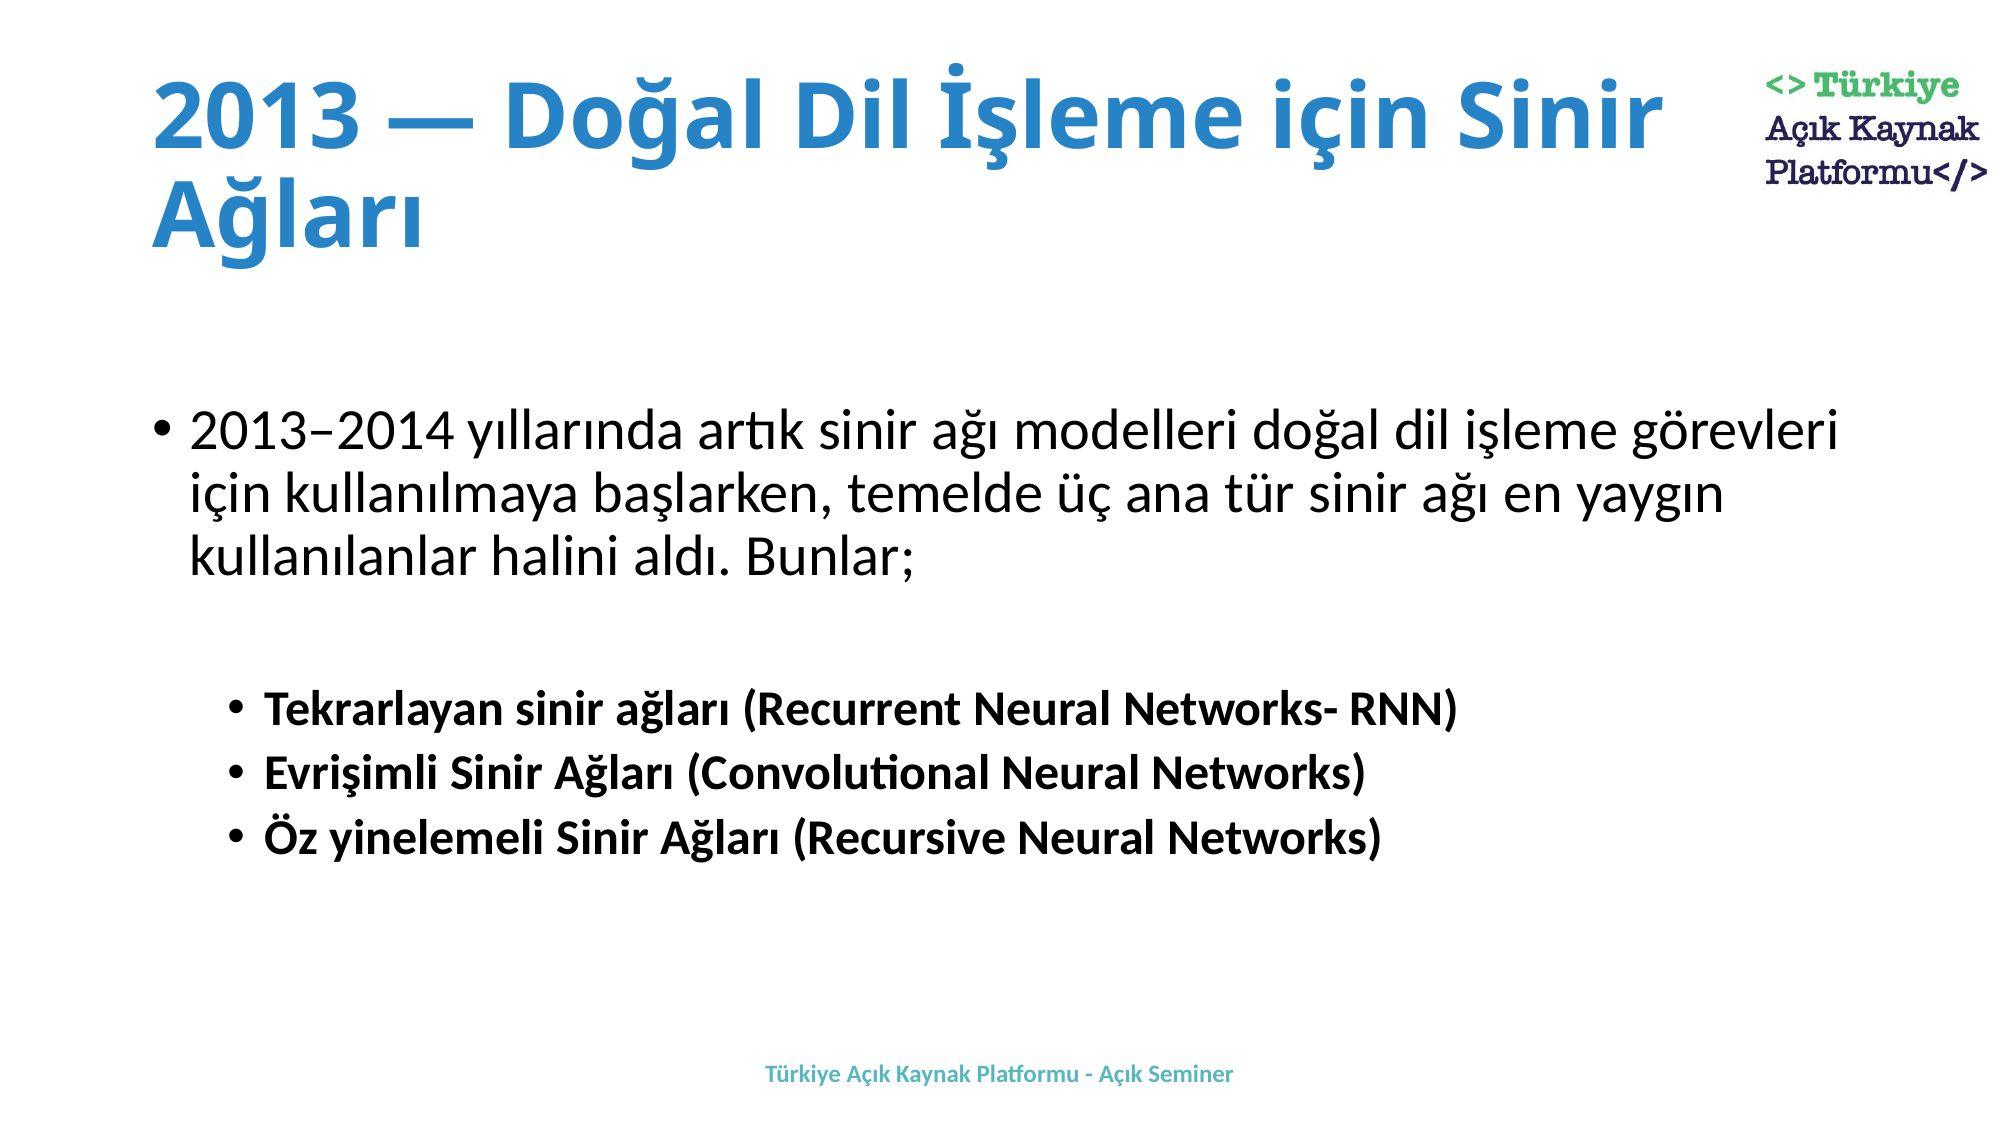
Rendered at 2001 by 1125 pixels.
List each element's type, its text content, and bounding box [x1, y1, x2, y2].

list 2013–2014 yıllarında artık sinir ağı modelleri doğal dil işleme görevleri için kullanılmaya başlarken, temelde üç ana tür sinir ağı en yaygın kullanılanlar halini aldı. Bunlar; Tekrarlayan sinir ağları (Recurrent Neural Networks- RNN) Evrişimli Sinir Ağları (Convolutional Neural Networks) Öz yinelemeli Sinir Ağları (Recursive Neural Networks) [137, 301, 1863, 1015]
title 2013 — Doğal Dil İşleme için Sinir Ağları [137, 59, 1863, 278]
picture [1748, 2, 2000, 255]
footer Türkiye Açık Kaynak Platformu - Açık Seminer [662, 1042, 1338, 1103]
